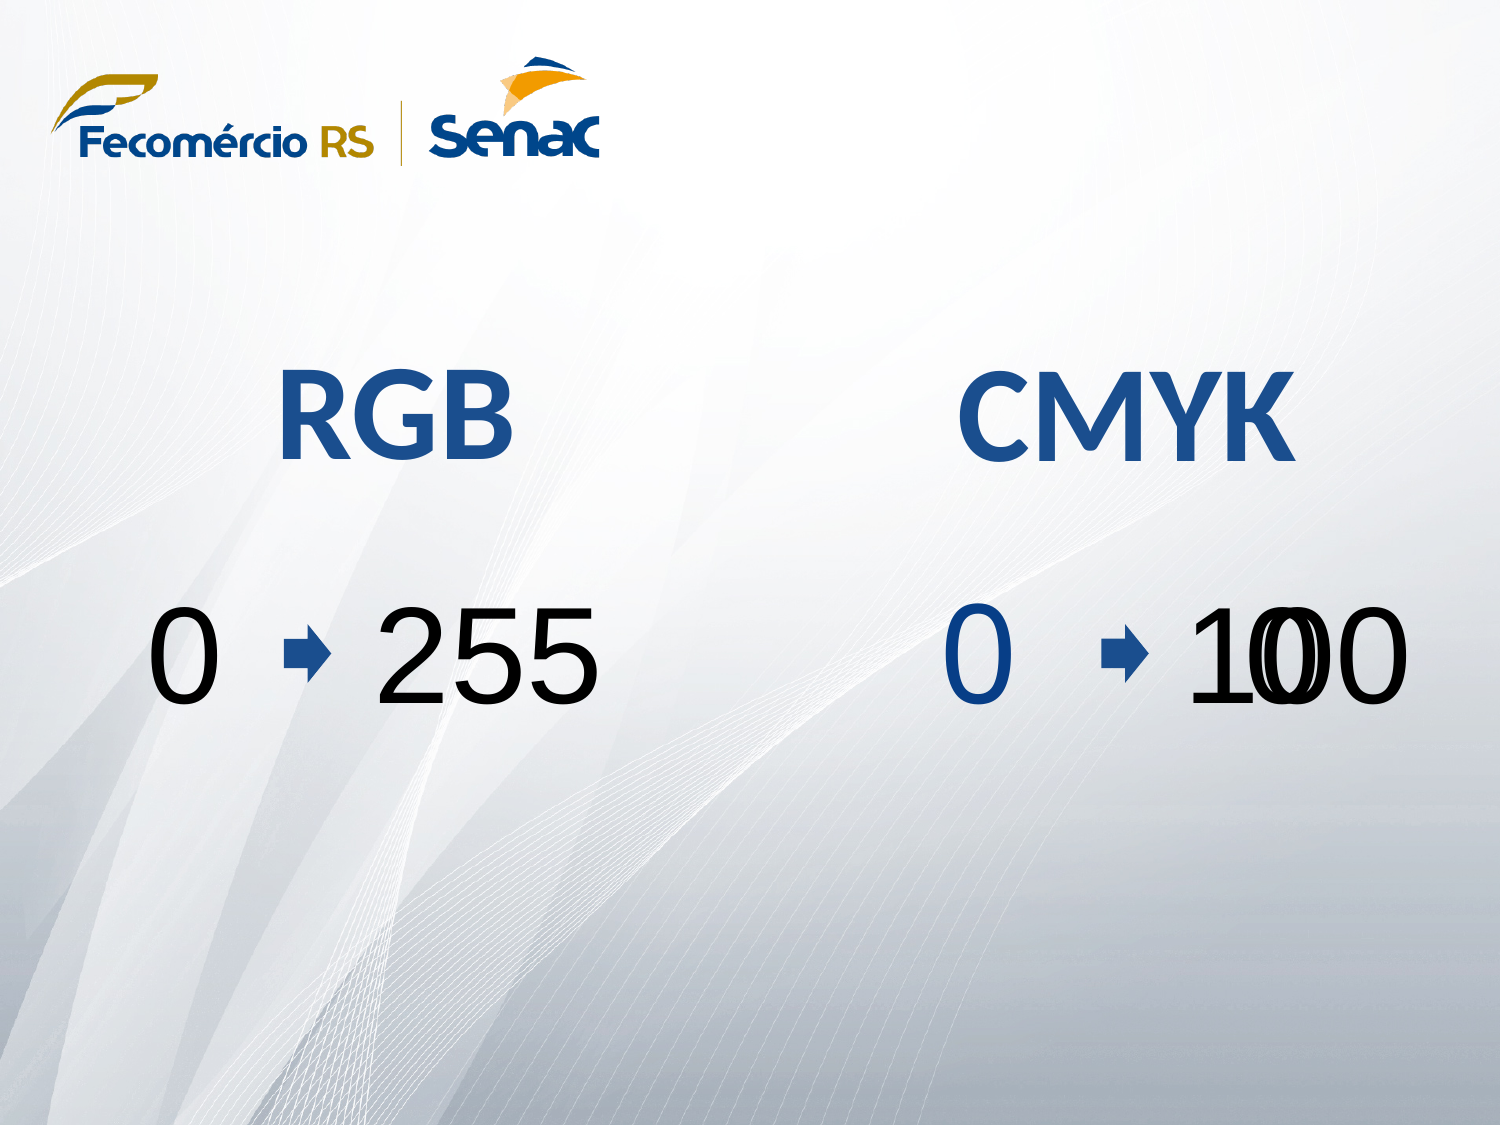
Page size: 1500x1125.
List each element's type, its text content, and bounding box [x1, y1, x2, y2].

text_box CMYK [795, 316, 1459, 422]
list 100 [1152, 558, 1456, 740]
list 0 [11, 558, 330, 740]
text_box 0 [805, 558, 1152, 740]
picture [0, 0, 1500, 1125]
text_box RGB [64, 315, 728, 421]
list 255 [330, 558, 647, 740]
text_box [282, 622, 333, 685]
